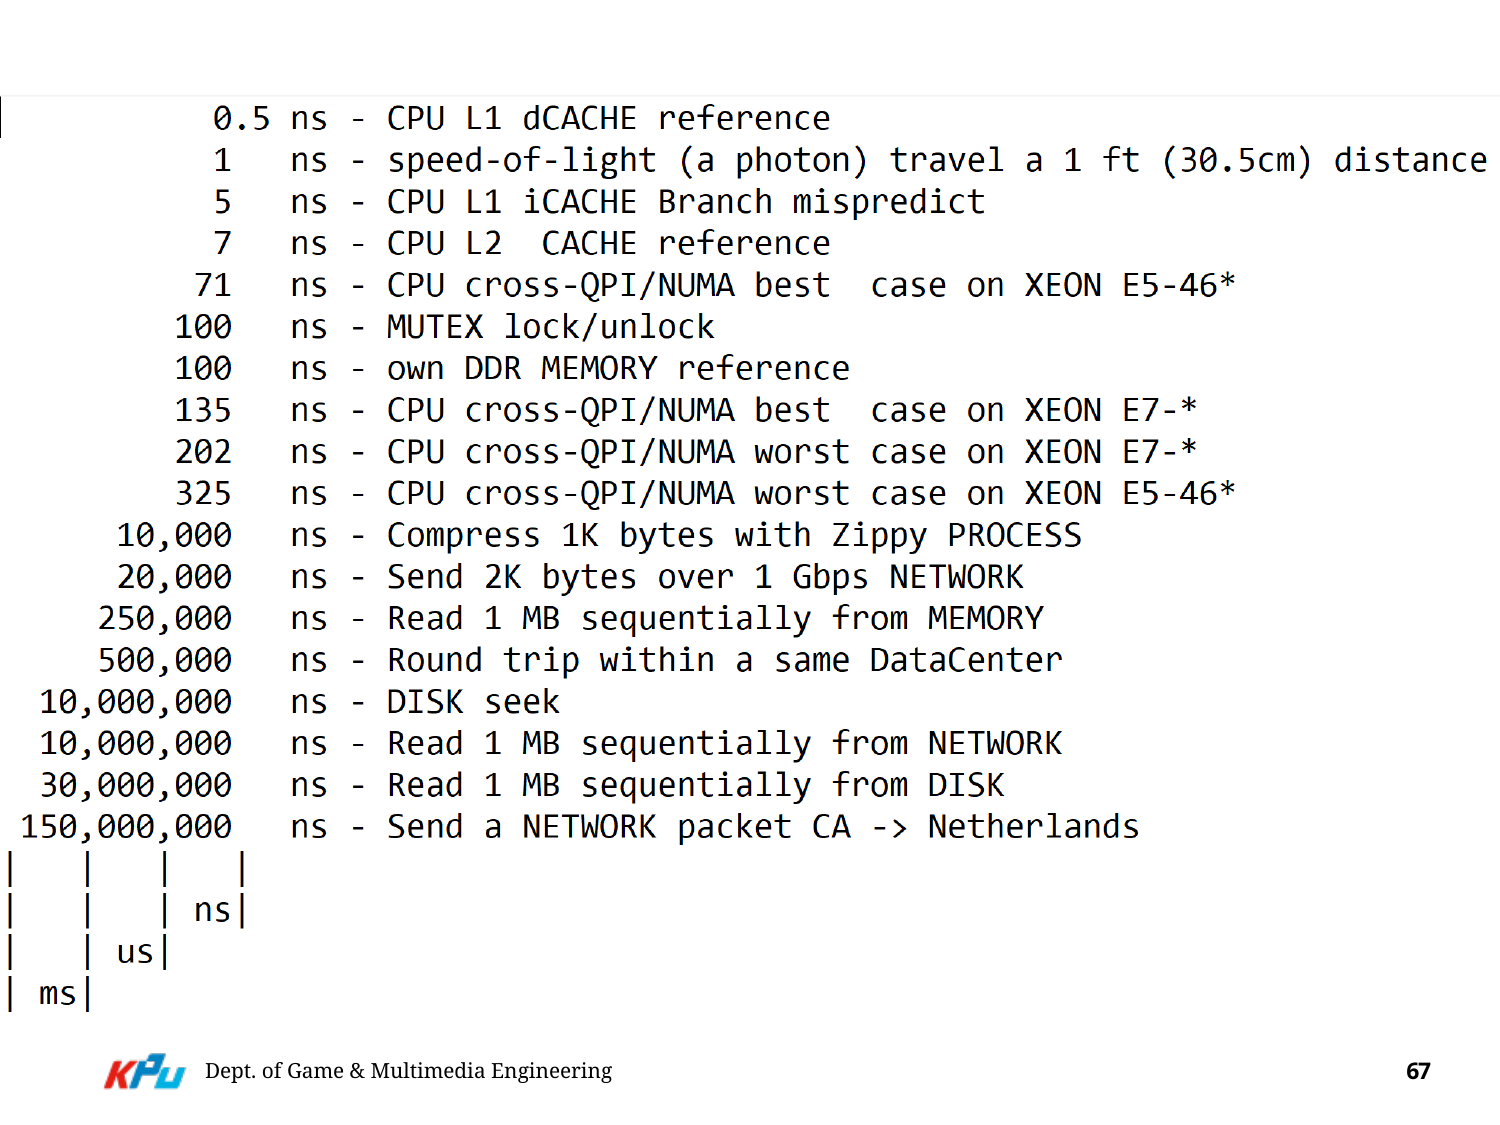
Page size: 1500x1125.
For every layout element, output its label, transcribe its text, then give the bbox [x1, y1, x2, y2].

slide_number 67 [1379, 1042, 1459, 1103]
picture [92, 1030, 191, 1120]
footer Dept. of Game & Multimedia Engineering [190, 1042, 879, 1103]
picture [0, 94, 1500, 1024]
